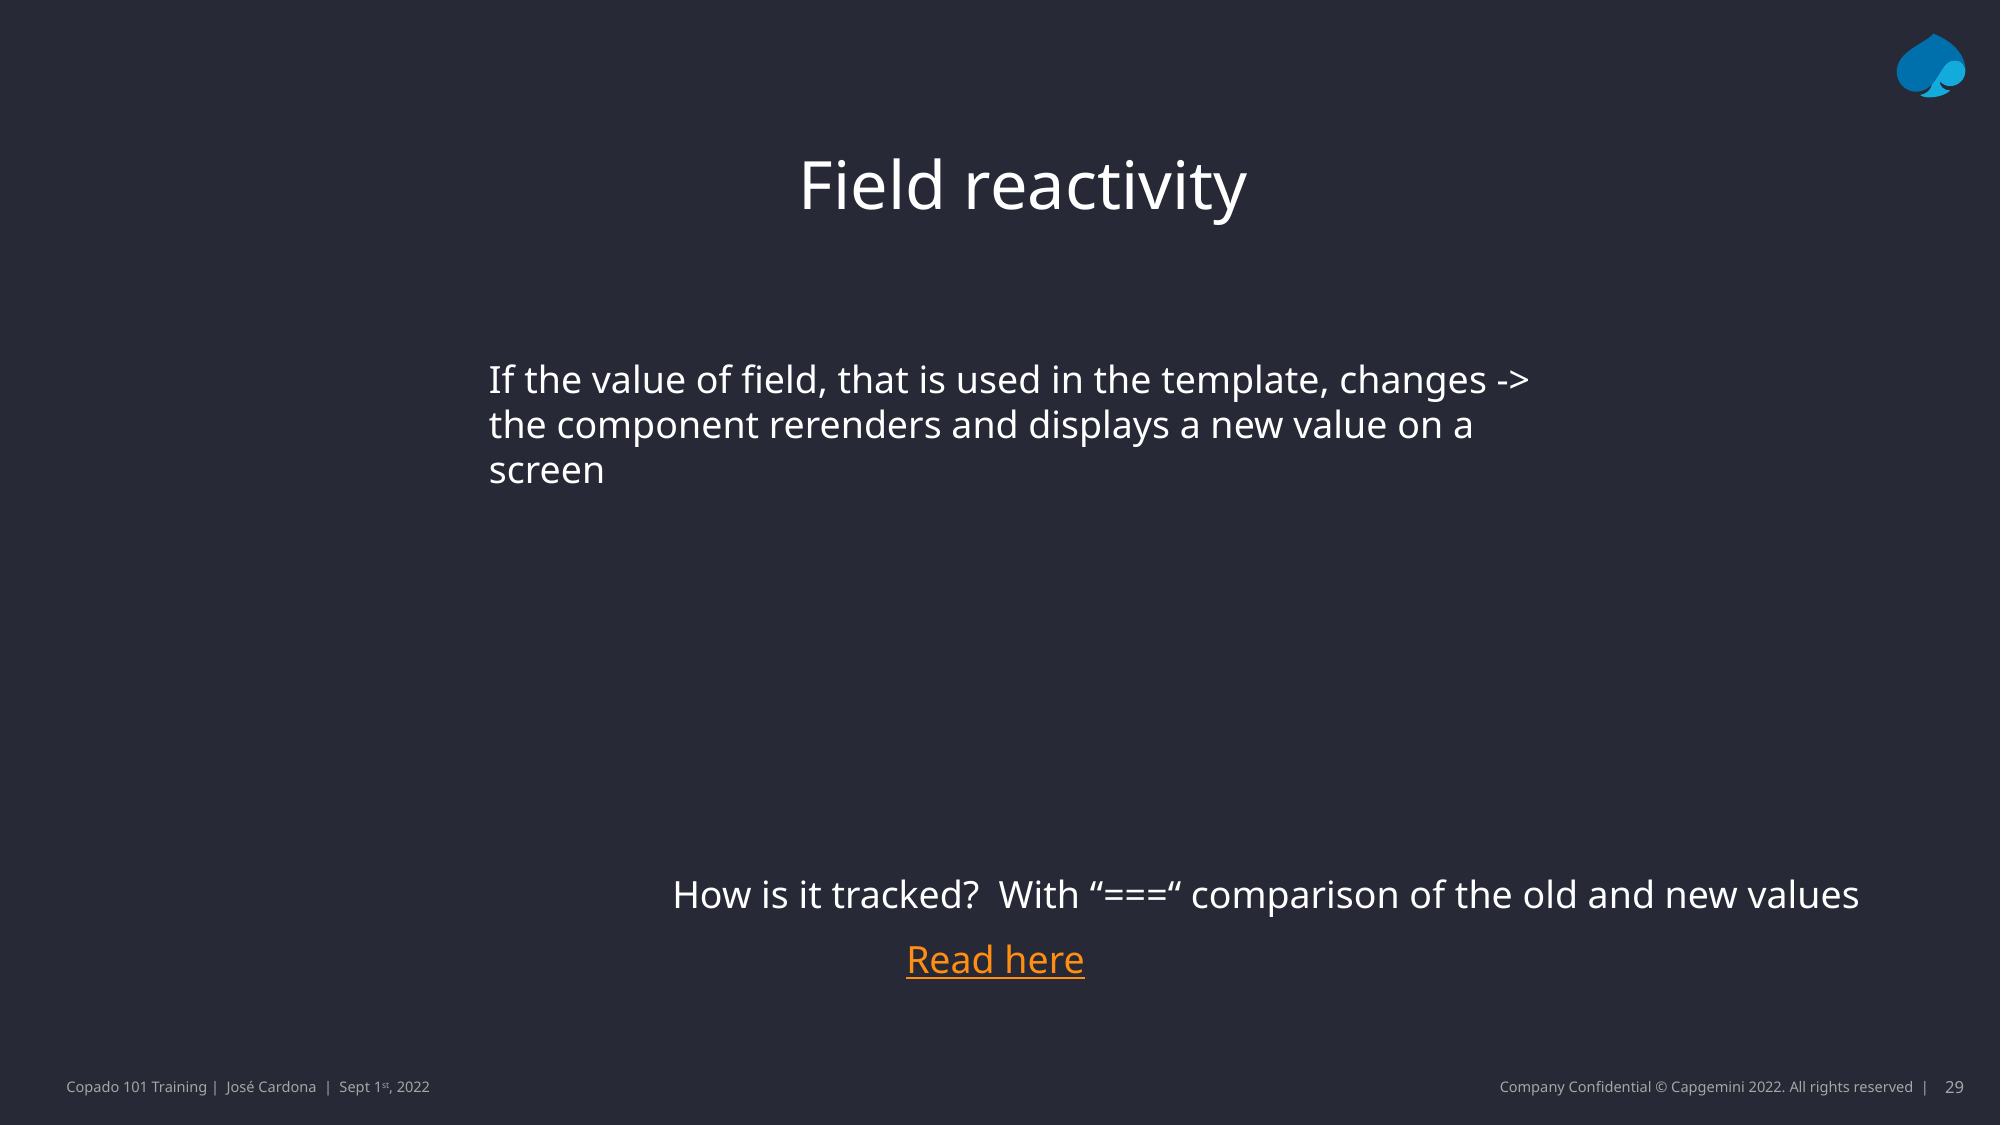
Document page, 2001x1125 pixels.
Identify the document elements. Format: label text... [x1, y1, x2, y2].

text_box Field reactivity [781, 135, 1266, 231]
text_box If the value of field, that is used in the template, changes -> the component rerenders and displays a new value on a screen [474, 348, 1573, 498]
text_box Read here [891, 928, 1116, 995]
text_box How is it tracked? With “===“ comparison of the old and new values [657, 864, 2000, 924]
